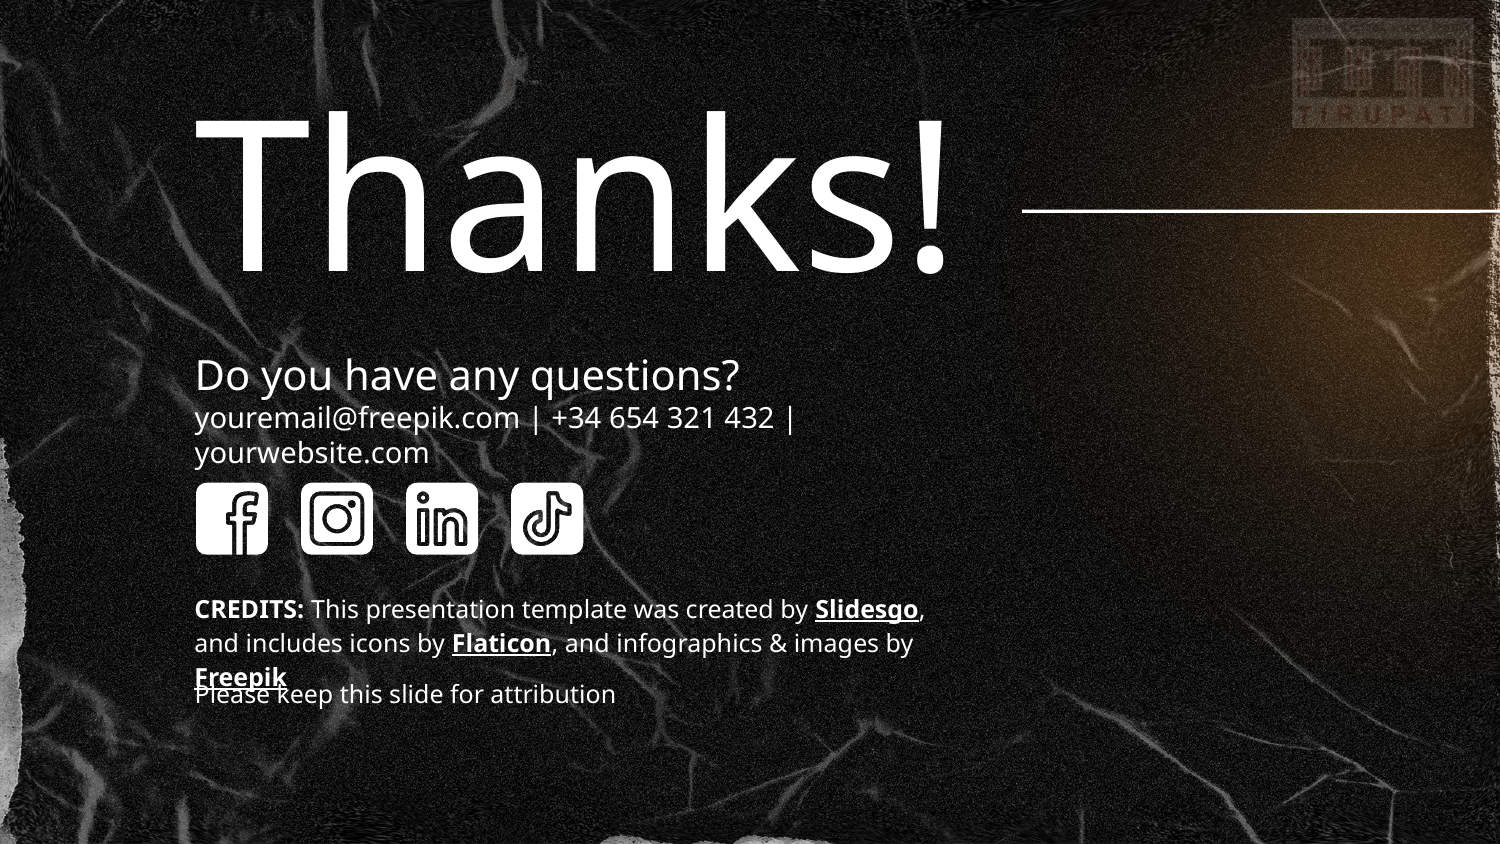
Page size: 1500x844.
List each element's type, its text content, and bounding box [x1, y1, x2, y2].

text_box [300, 482, 374, 555]
picture [0, 0, 1500, 844]
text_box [405, 482, 479, 555]
text_box Please keep this slide for attribution [179, 663, 861, 707]
subtitle Do you have any questions? youremail@freepik.com | +34 654 321 432 | yourwebsite.com [179, 333, 1023, 449]
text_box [510, 482, 584, 555]
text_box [195, 482, 269, 555]
title Thanks! [179, 88, 1023, 333]
